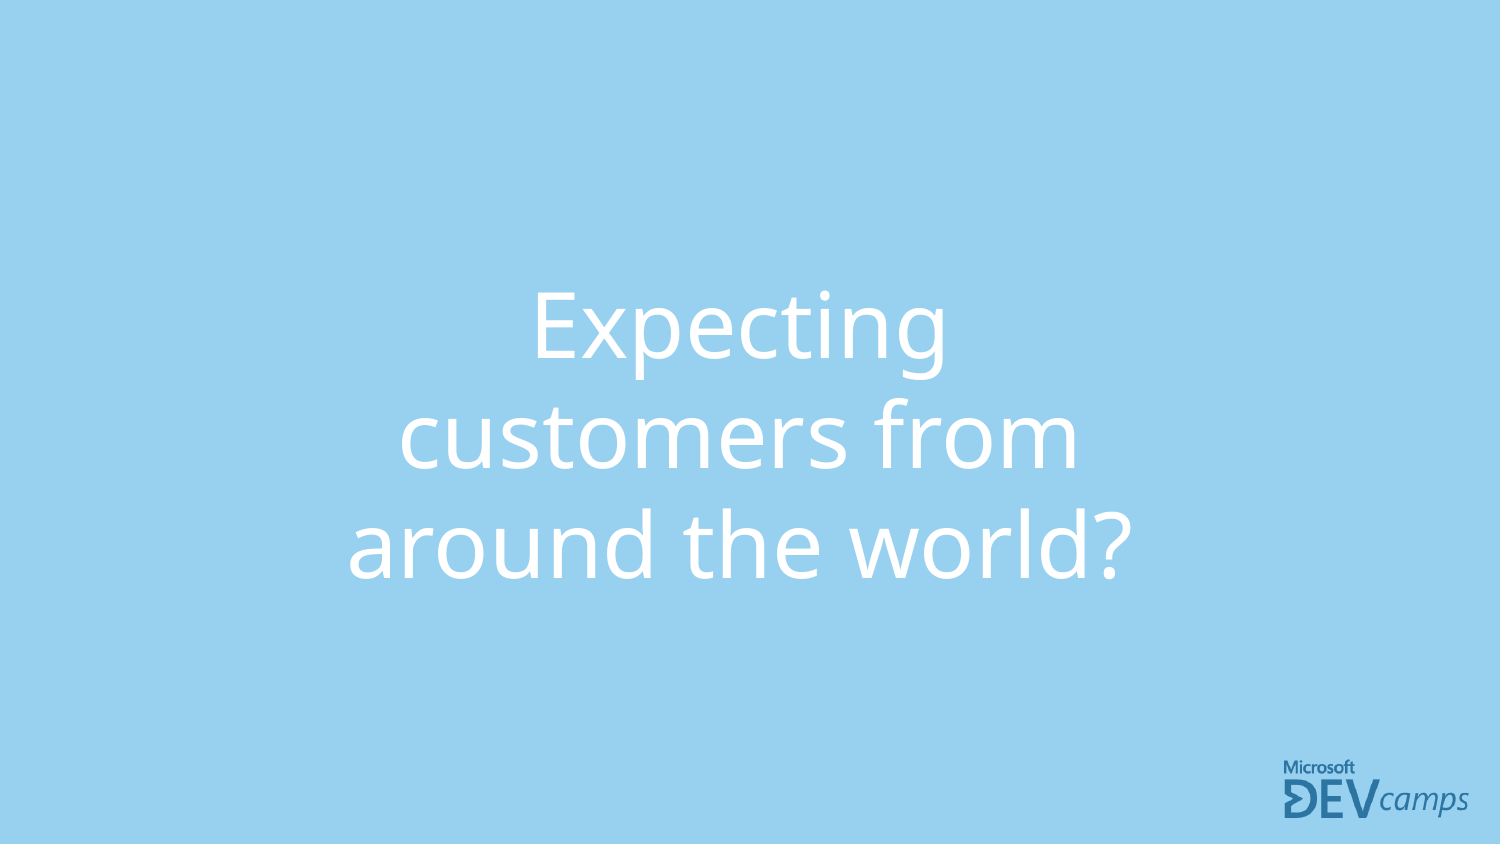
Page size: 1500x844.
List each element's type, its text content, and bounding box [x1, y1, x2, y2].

picture [1284, 759, 1469, 818]
text_box Expecting customers from around the world? [287, 259, 1193, 604]
